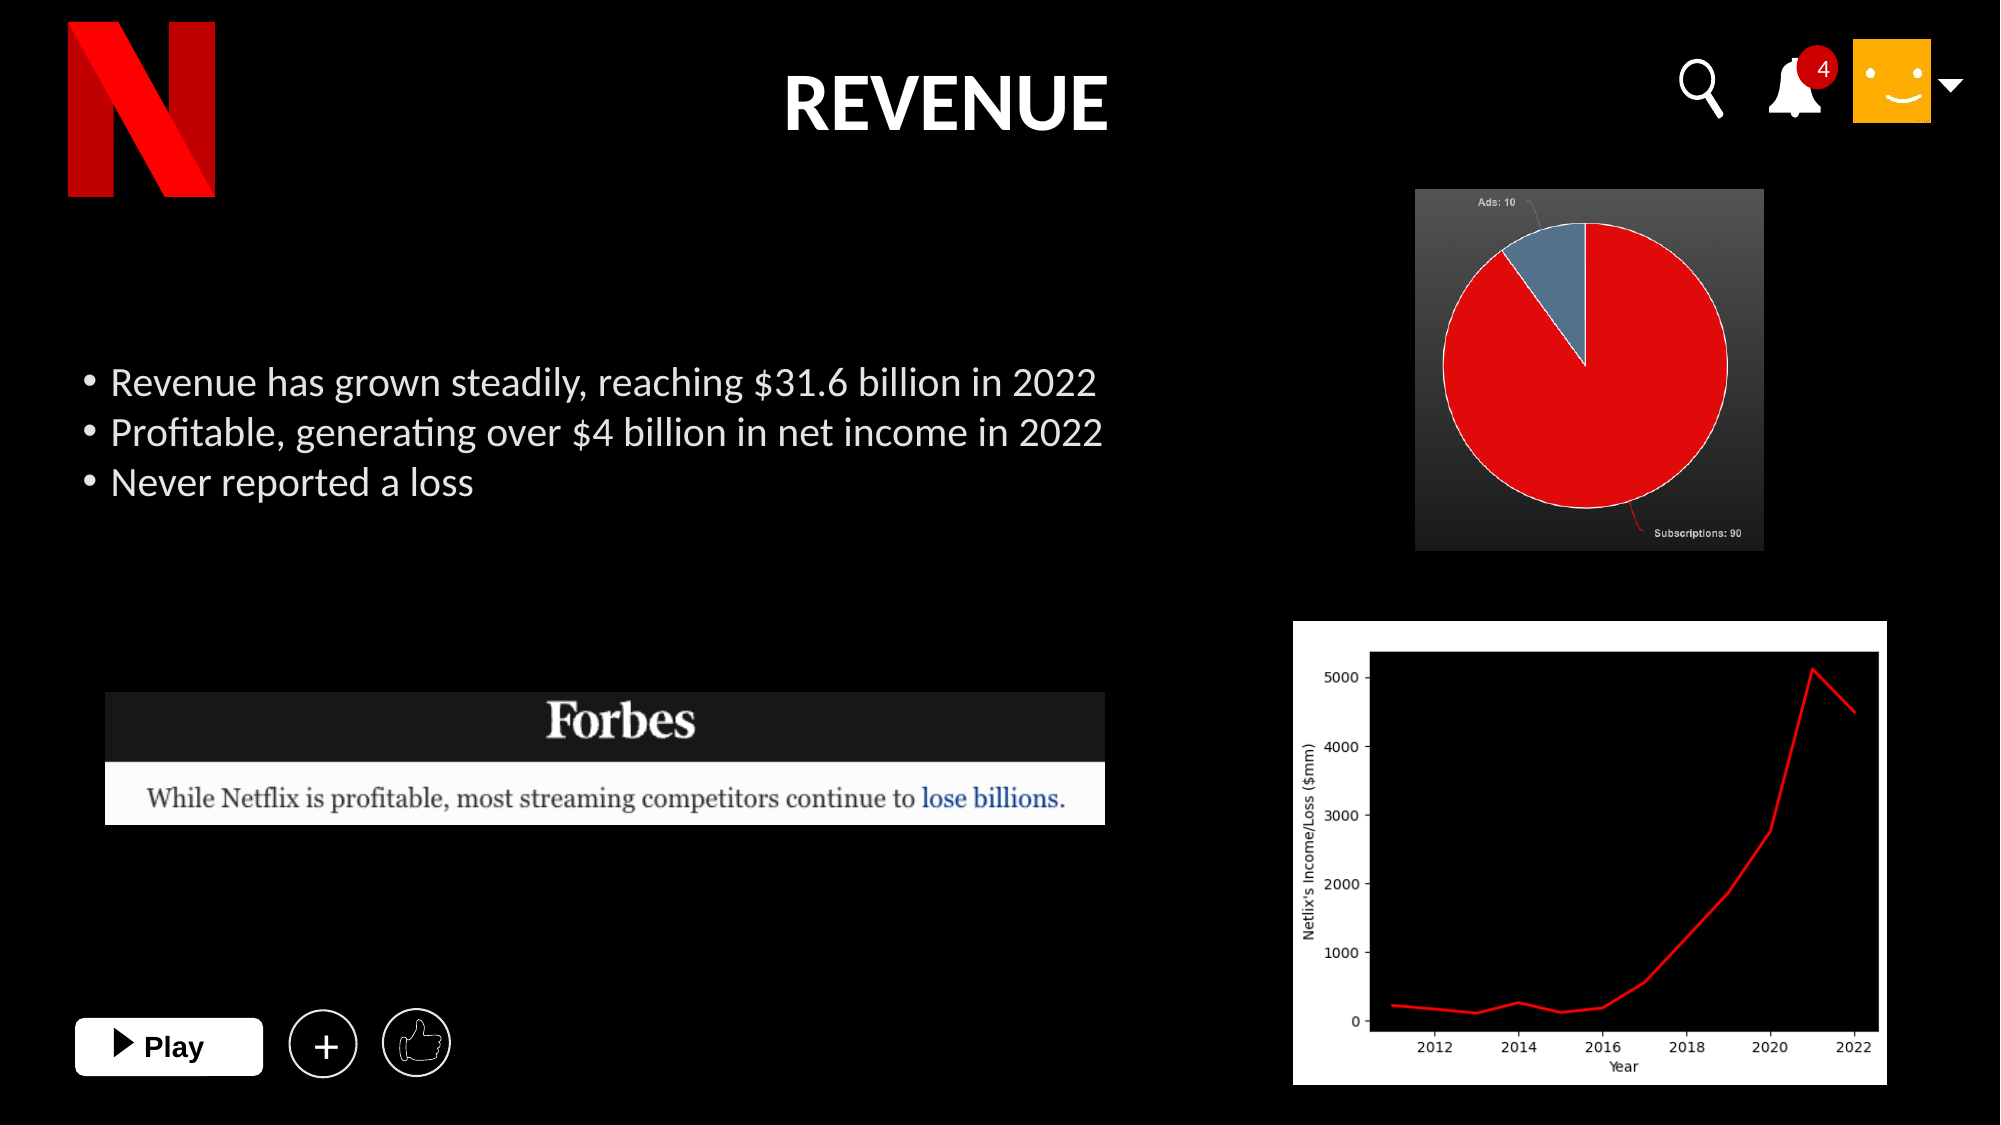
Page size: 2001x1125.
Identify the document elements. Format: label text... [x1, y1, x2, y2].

picture [1415, 189, 1764, 551]
text_box [113, 1027, 135, 1058]
picture [1293, 621, 1887, 1085]
text_box Revenue has grown steadily, reaching $31.6 billion in 2022 Profitable, generating over $4 billion in net income in 2022 Never reported a loss [67, 297, 1415, 513]
picture [399, 1019, 442, 1062]
text_box [73, 1016, 265, 1078]
text_box REVENUE [251, 39, 1643, 155]
text_box [381, 1008, 451, 1078]
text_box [1679, 39, 1964, 123]
text_box + [288, 1009, 358, 1079]
picture [105, 691, 1105, 825]
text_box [67, 21, 215, 197]
text_box Play [129, 1020, 236, 1071]
text_box [235, 56, 1147, 173]
